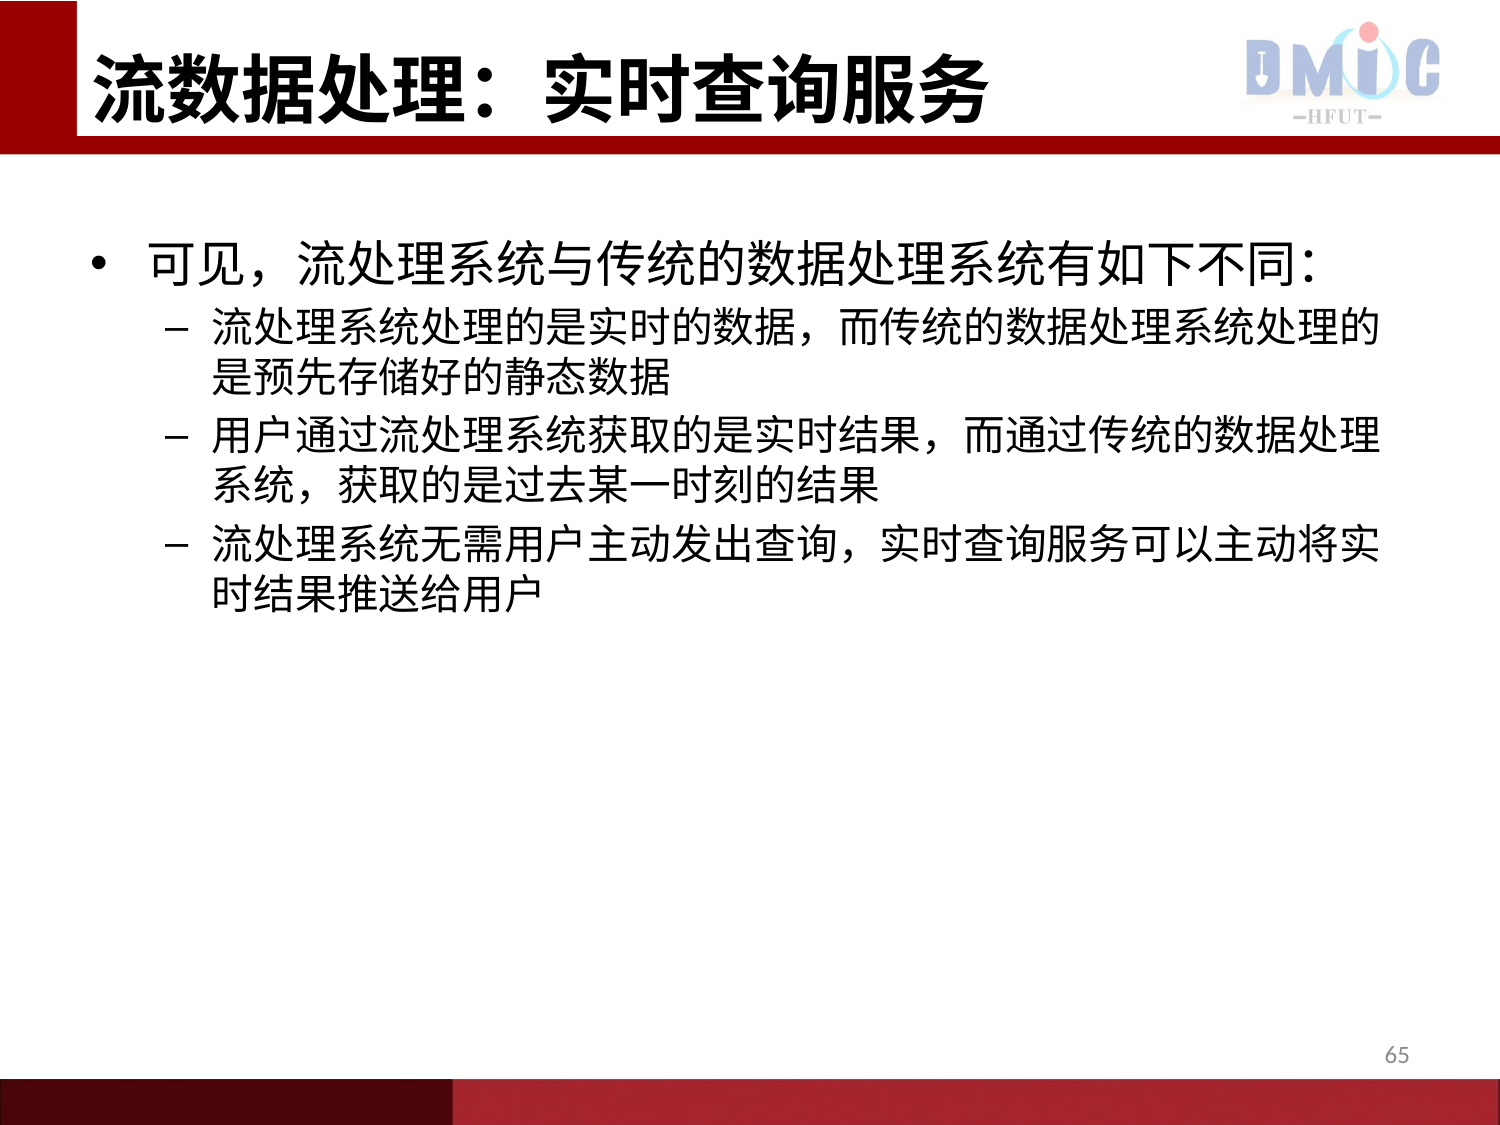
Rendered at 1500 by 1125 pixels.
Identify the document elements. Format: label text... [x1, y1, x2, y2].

list 可见，流处理系统与传统的数据处理系统有如下不同： 流处理系统处理的是实时的数据，而传统的数据处理系统处理的是预先存储好的静态数据 用户通过流处理系统获取的是实时结果，而通过传统的数据处理系统，获取的是过去某一时刻的结果 流处理系统无需用户主动发出查询，实时查询服务可以主动将实时结果推送给用户 [74, 224, 1413, 1006]
picture [0, 1079, 1500, 1125]
slide_number 65 [1074, 1023, 1425, 1084]
title 流数据处理：实时查询服务 [76, 12, 1500, 163]
